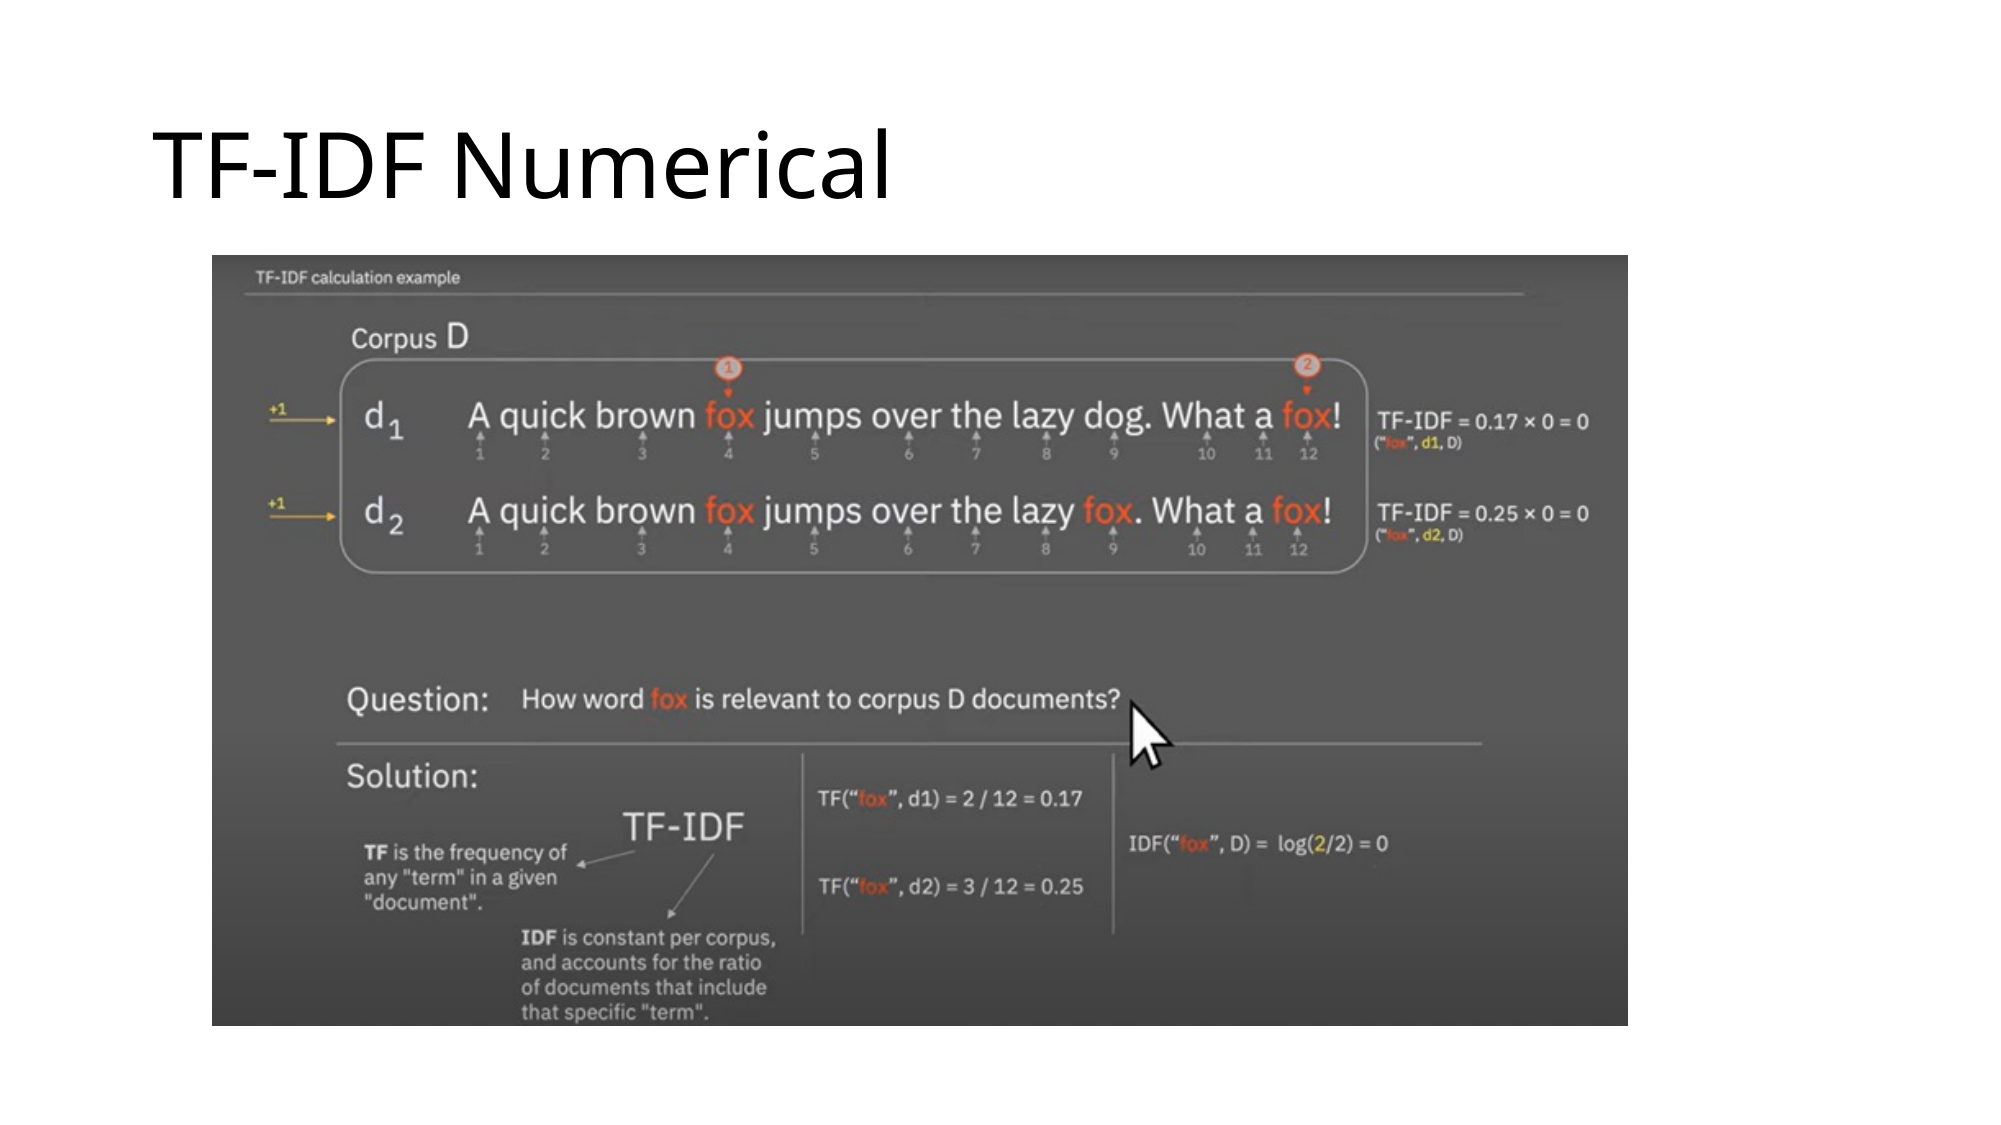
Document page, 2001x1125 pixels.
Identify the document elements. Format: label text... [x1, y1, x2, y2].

title TF-IDF Numerical [137, 59, 1863, 278]
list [212, 255, 1628, 1026]
